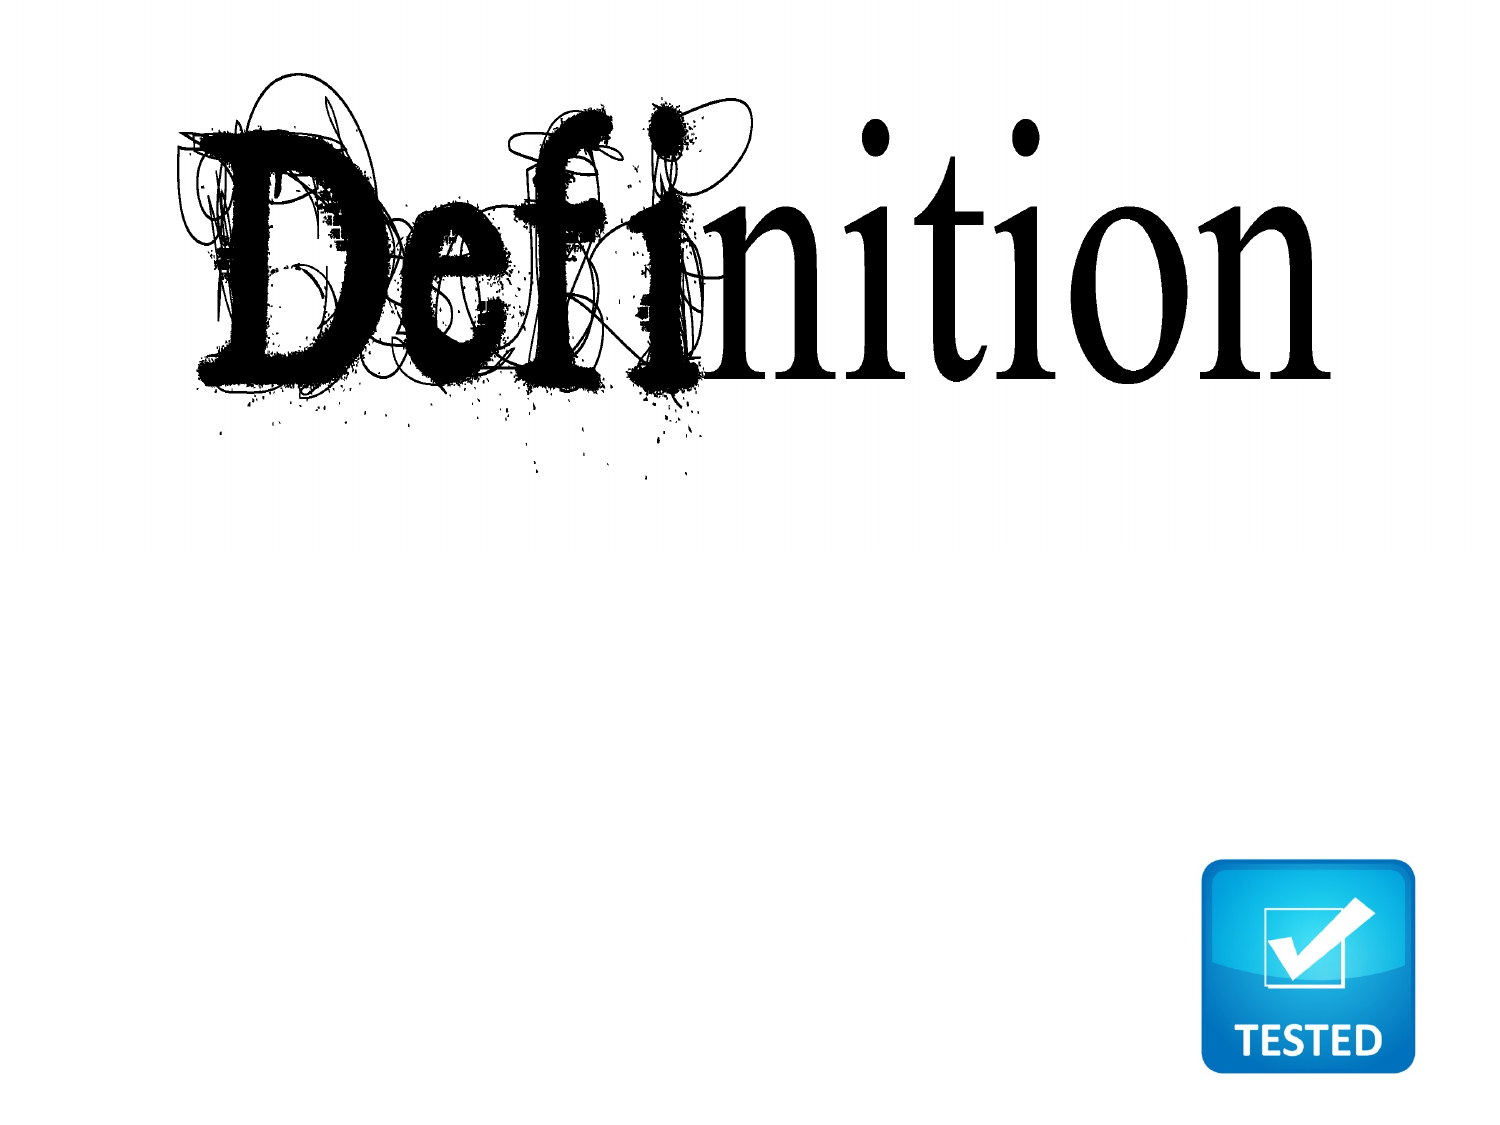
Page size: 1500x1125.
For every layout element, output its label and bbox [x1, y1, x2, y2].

picture [1163, 845, 1453, 1088]
picture [1, 0, 1500, 551]
